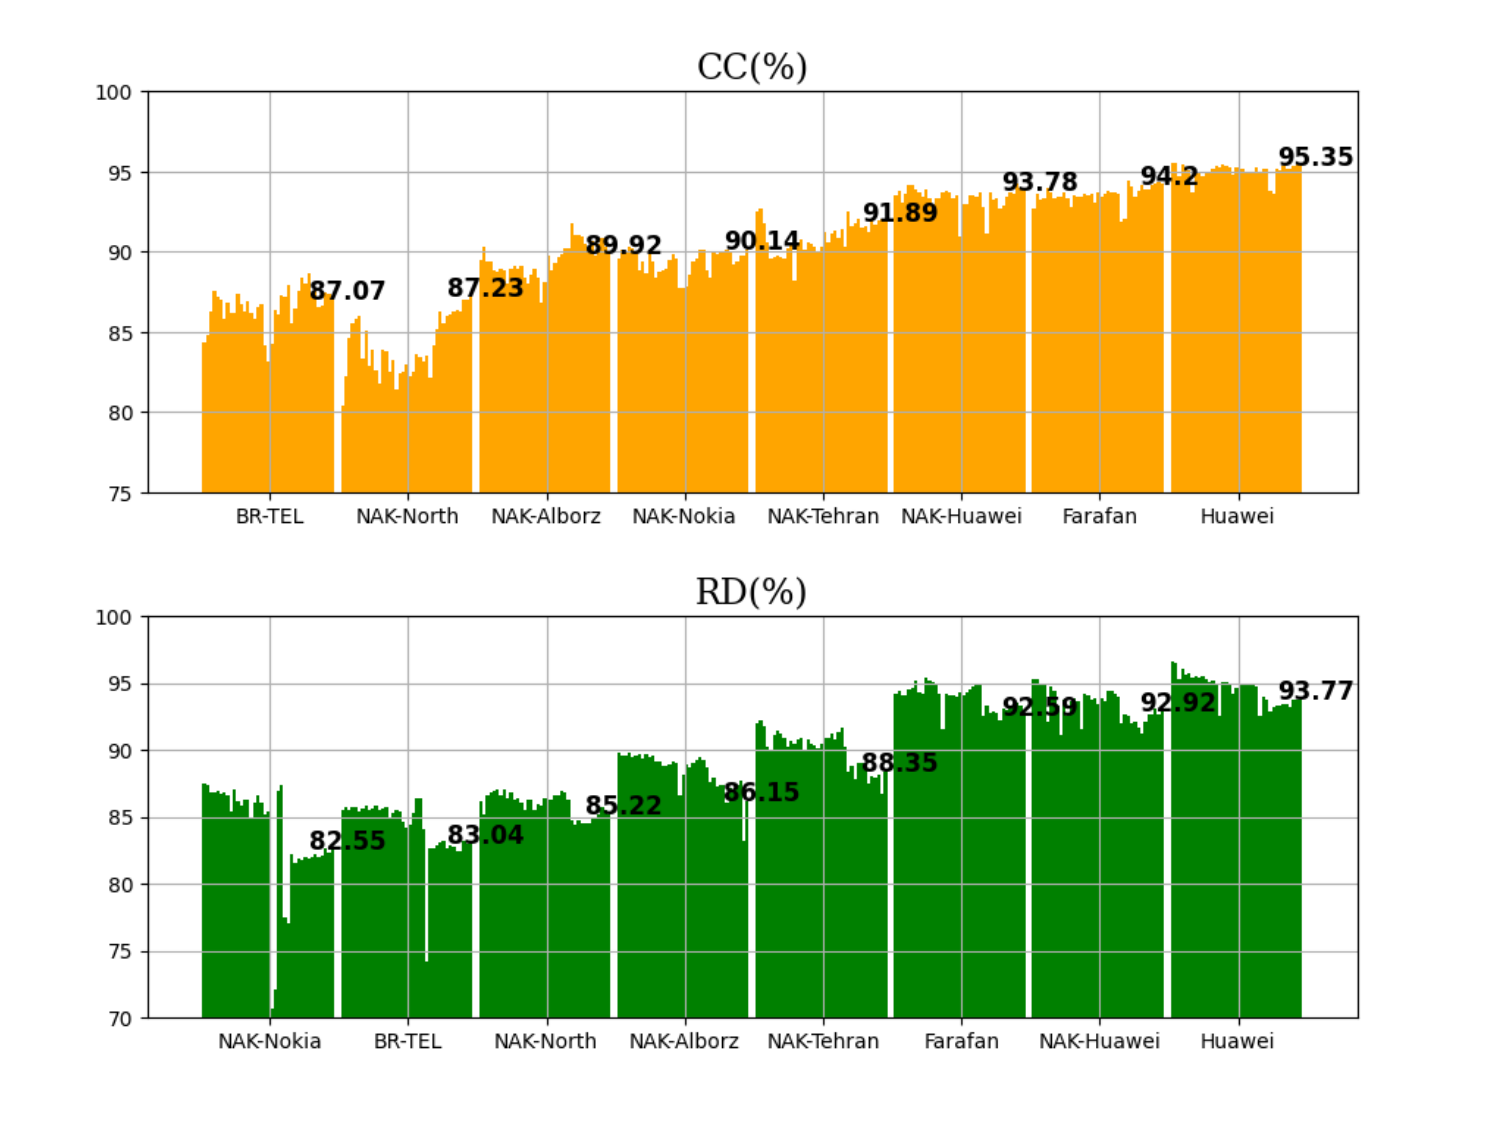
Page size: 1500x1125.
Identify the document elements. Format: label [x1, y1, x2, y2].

picture [70, 569, 1421, 1075]
picture [70, 44, 1421, 550]
